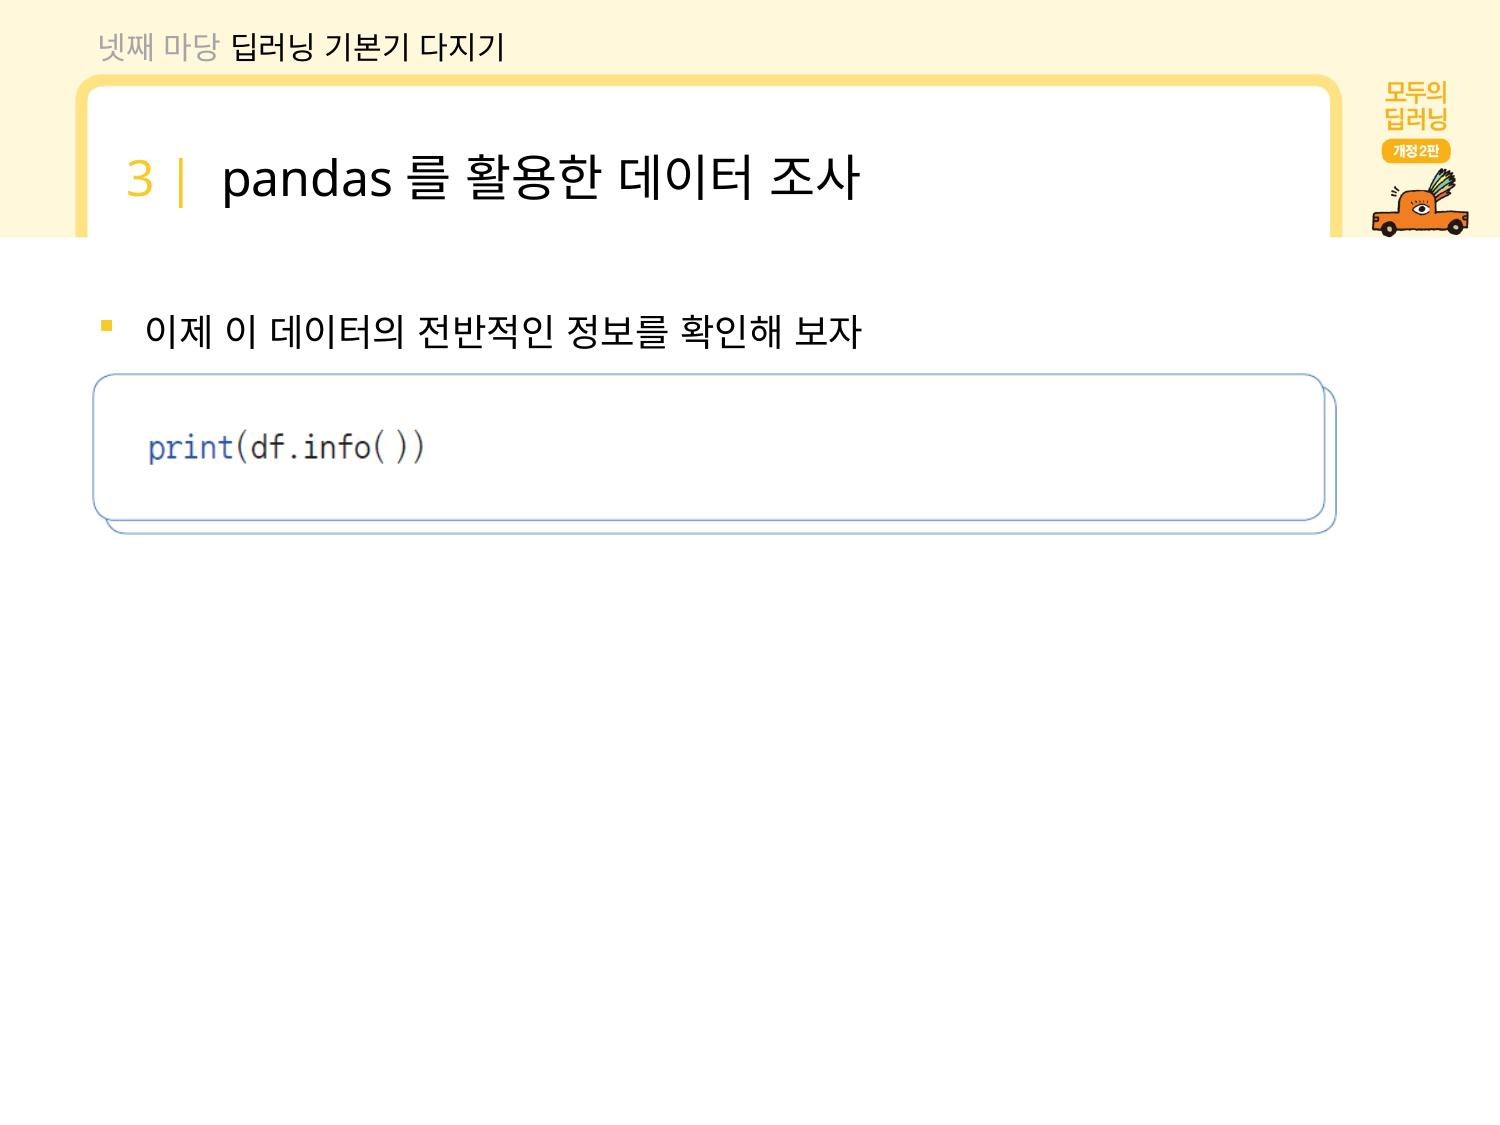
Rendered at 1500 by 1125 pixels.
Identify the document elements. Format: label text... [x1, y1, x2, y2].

text_box 이제 이 데이터의 전반적인 정보를 확인해 보자 [83, 272, 1367, 362]
text_box 3 | pandas를 활용한 데이터 조사 [111, 99, 1309, 214]
picture [0, 0, 1500, 1125]
text_box 넷째 마당 딥러닝 기본기 다지기 [82, 0, 1133, 74]
